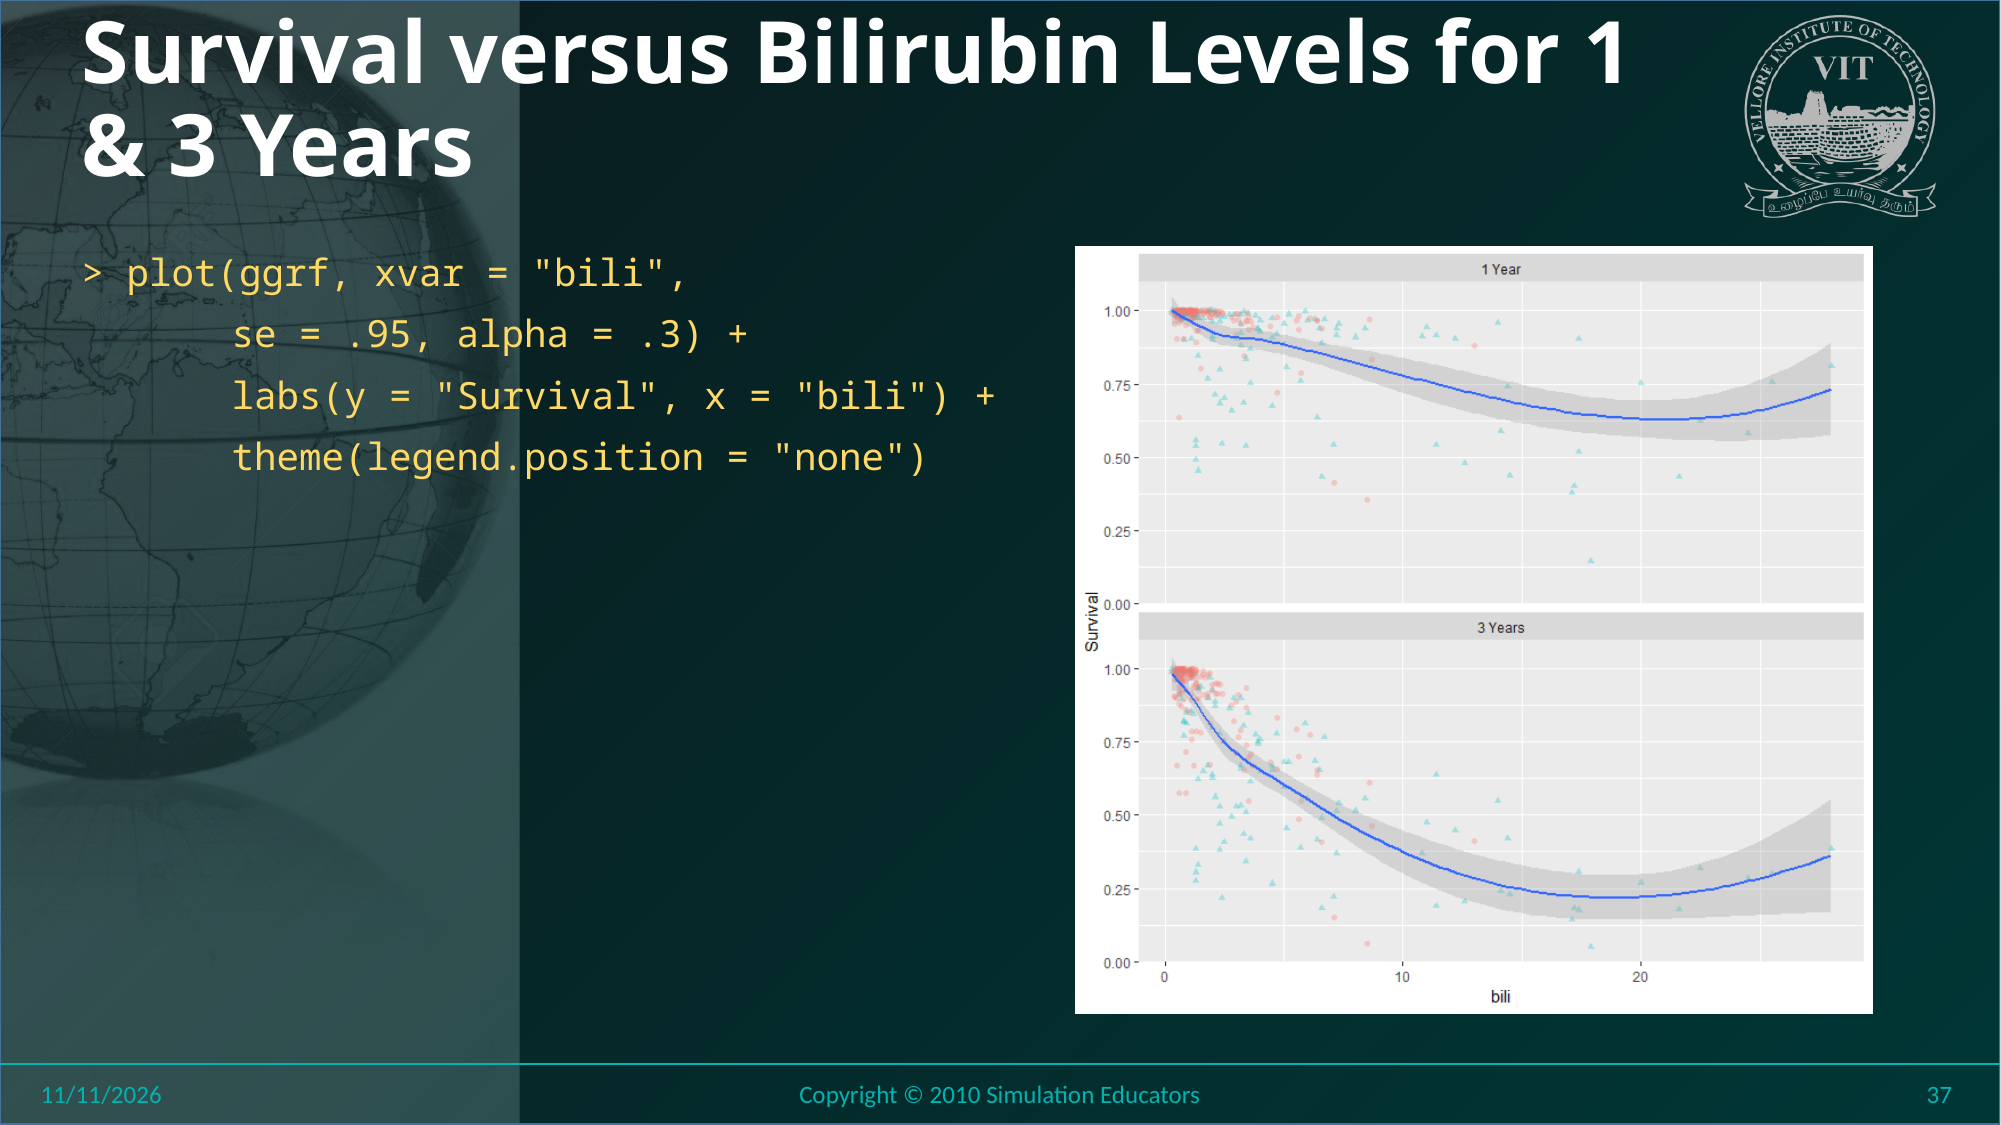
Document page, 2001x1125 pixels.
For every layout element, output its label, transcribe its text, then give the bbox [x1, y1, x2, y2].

list > plot(ggrf, xvar = "bili", se = .95, alpha = .3) + labs(y = "Survival", x = "bili") + theme(legend.position = "none") [66, 246, 1075, 1014]
title Survival versus Bilirubin Levels for 1 & 3 Years [66, 1, 1716, 204]
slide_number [25, 1064, 476, 1124]
footer Copyright © 2010 Simulation Educators [662, 1064, 1338, 1124]
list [1075, 246, 1873, 1014]
slide_number 37 [1517, 1064, 1968, 1124]
